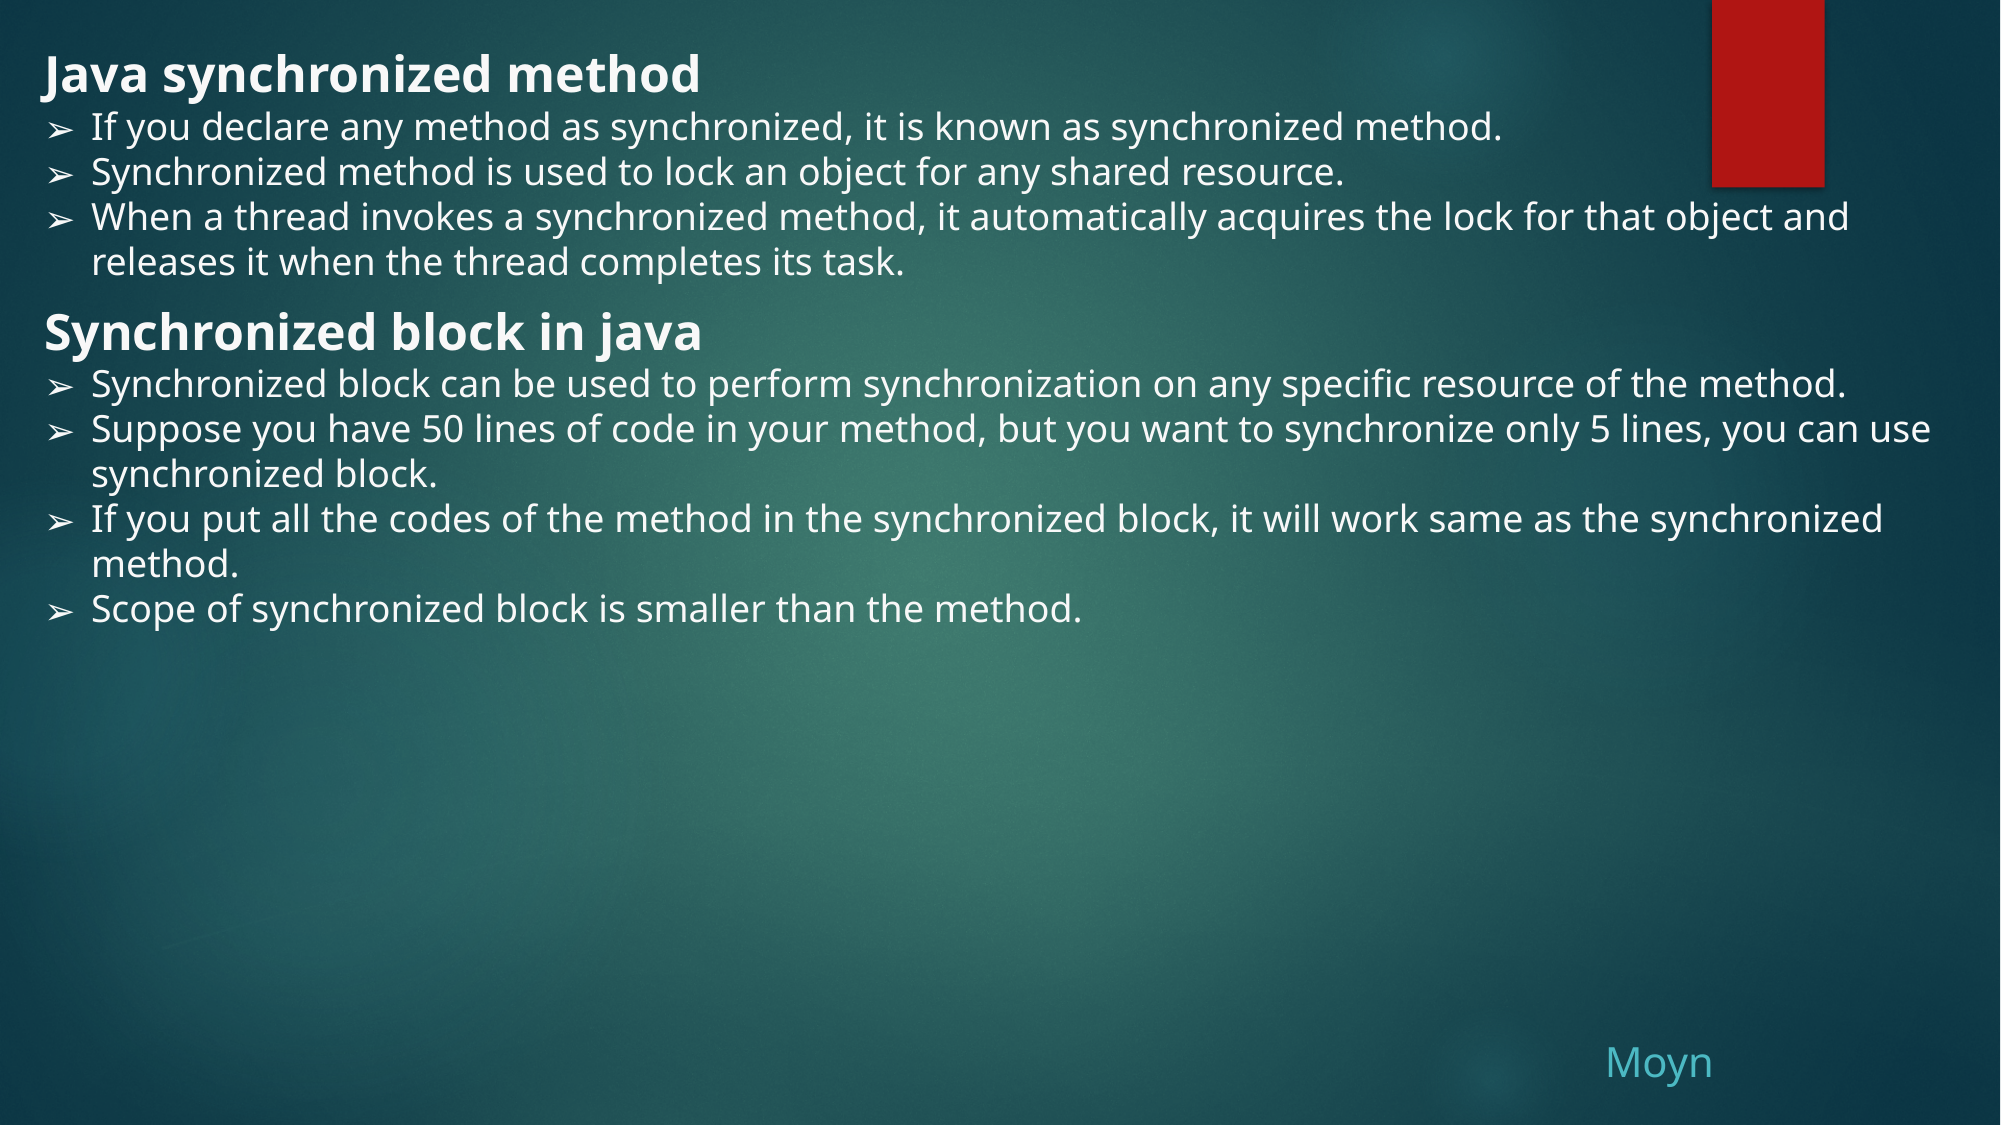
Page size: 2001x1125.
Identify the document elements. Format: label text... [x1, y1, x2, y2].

text_box Java synchronized method If you declare any method as synchronized, it is known as synchronized method. Synchronized method is used to lock an object for any shared resource. When a thread invokes a synchronized method, it automatically acquires the lock for that object and releases it when the thread completes its task. [29, 35, 1959, 292]
footer Moyn [1589, 1033, 1977, 1094]
picture [0, 0, 2001, 1125]
text_box Synchronized block in java Synchronized block can be used to perform synchronization on any specific resource of the method. Suppose you have 50 lines of code in your method, but you want to synchronize only 5 lines, you can use synchronized block. If you put all the codes of the method in the synchronized block, it will work same as the synchronized method. Scope of synchronized block is smaller than the method. [29, 292, 1959, 642]
